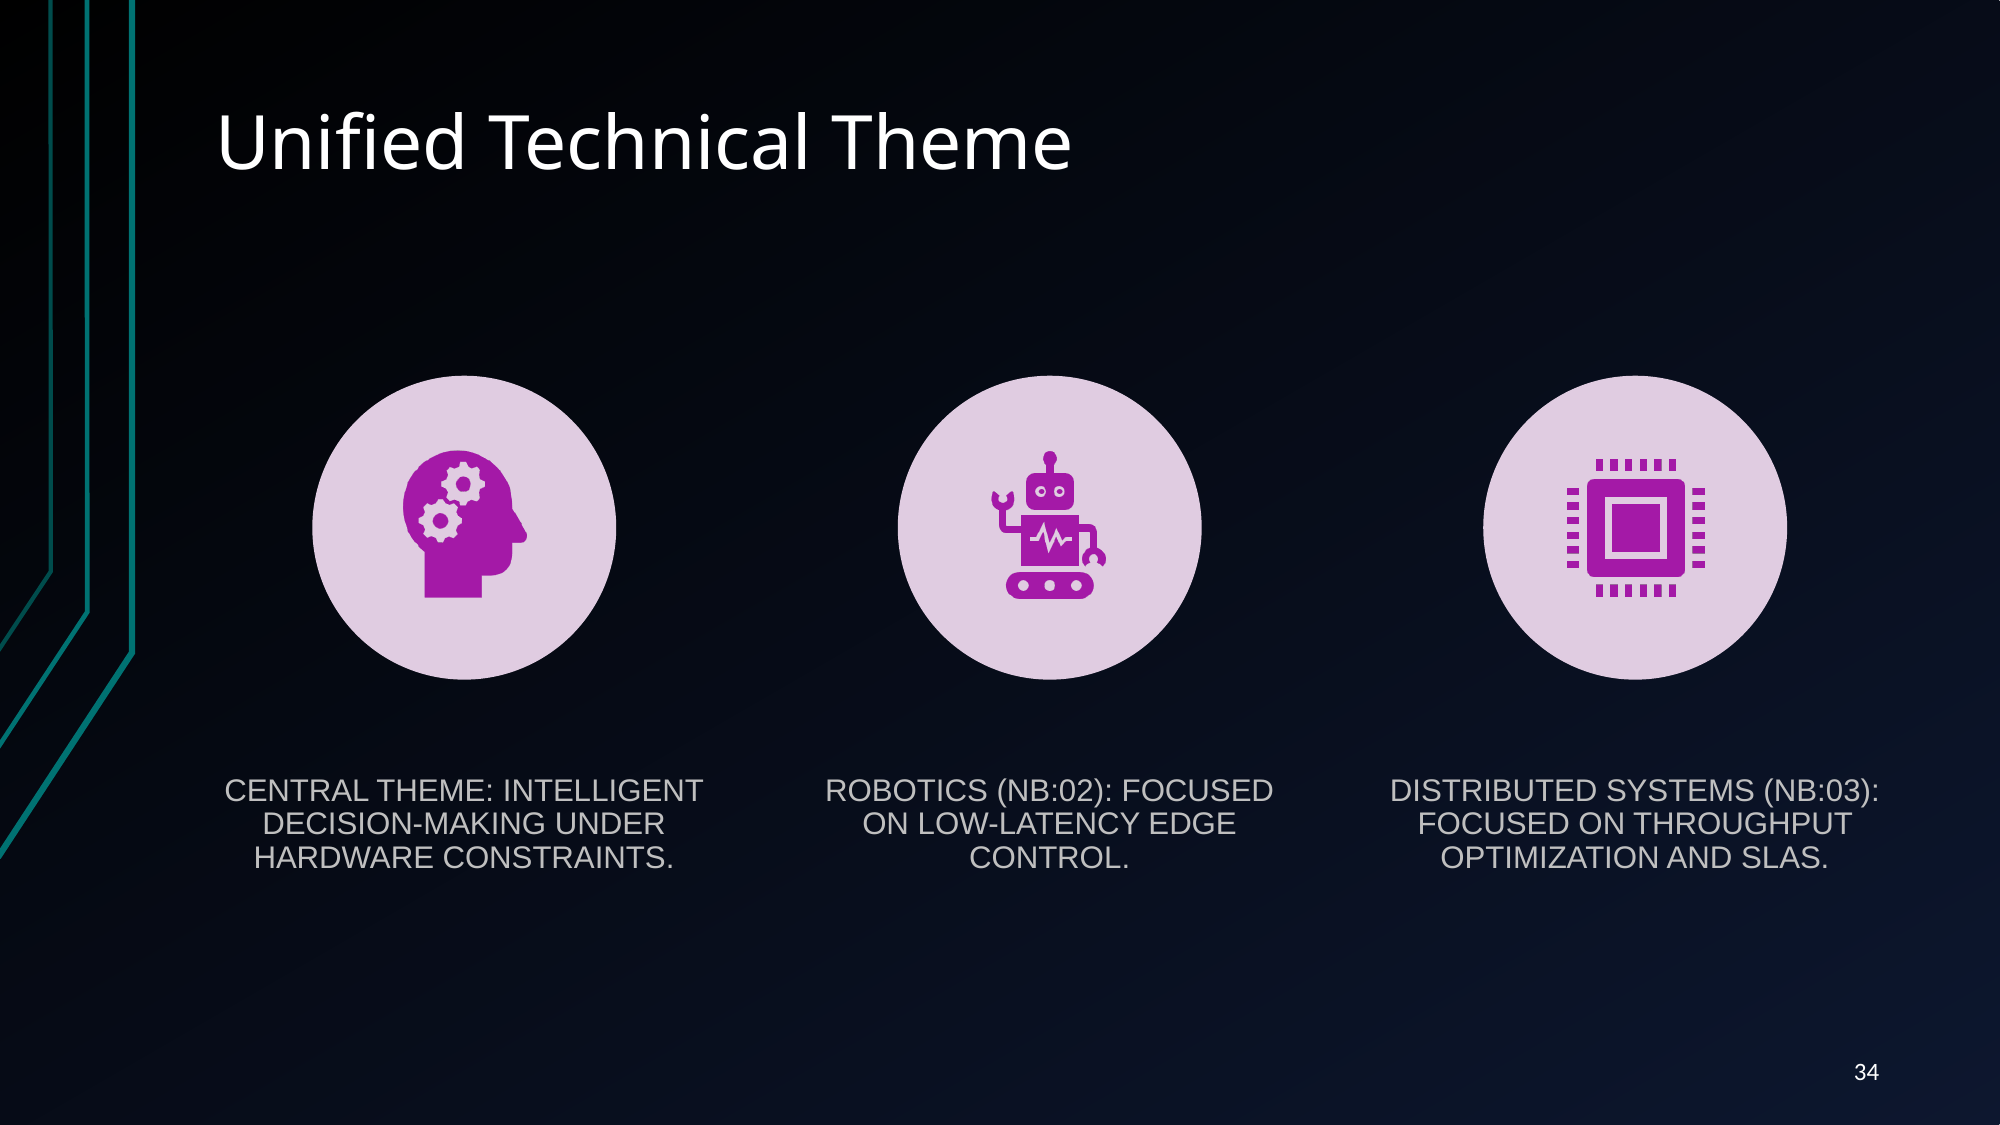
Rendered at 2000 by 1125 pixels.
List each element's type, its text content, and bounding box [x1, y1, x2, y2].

title Unified Technical Theme [199, 45, 1900, 246]
slide_number 34 [1732, 1042, 1900, 1103]
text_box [199, 276, 1900, 992]
